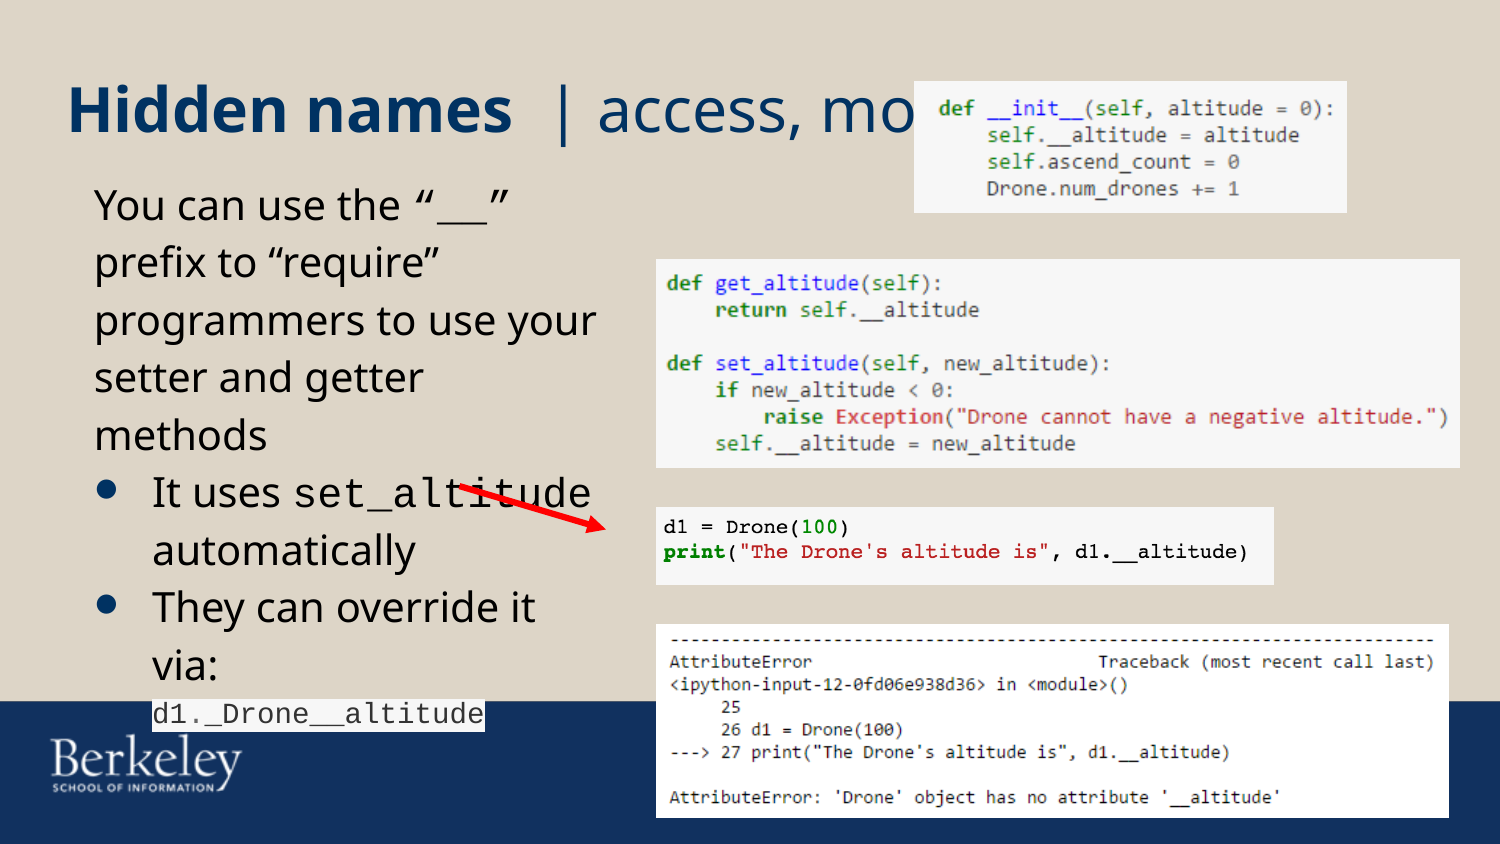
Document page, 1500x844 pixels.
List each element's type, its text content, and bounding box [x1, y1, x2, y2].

picture [913, 81, 1348, 214]
title Hidden names | access, modify [51, 54, 1449, 155]
text_box You can use the “__” prefix to “require” programmers to use your setter and getter methods It uses set_altitude automatically They can override it via: d1._Drone__altitude [62, 156, 621, 585]
picture [656, 507, 1274, 585]
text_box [459, 485, 607, 530]
picture [656, 259, 1460, 469]
picture [0, 624, 1500, 844]
